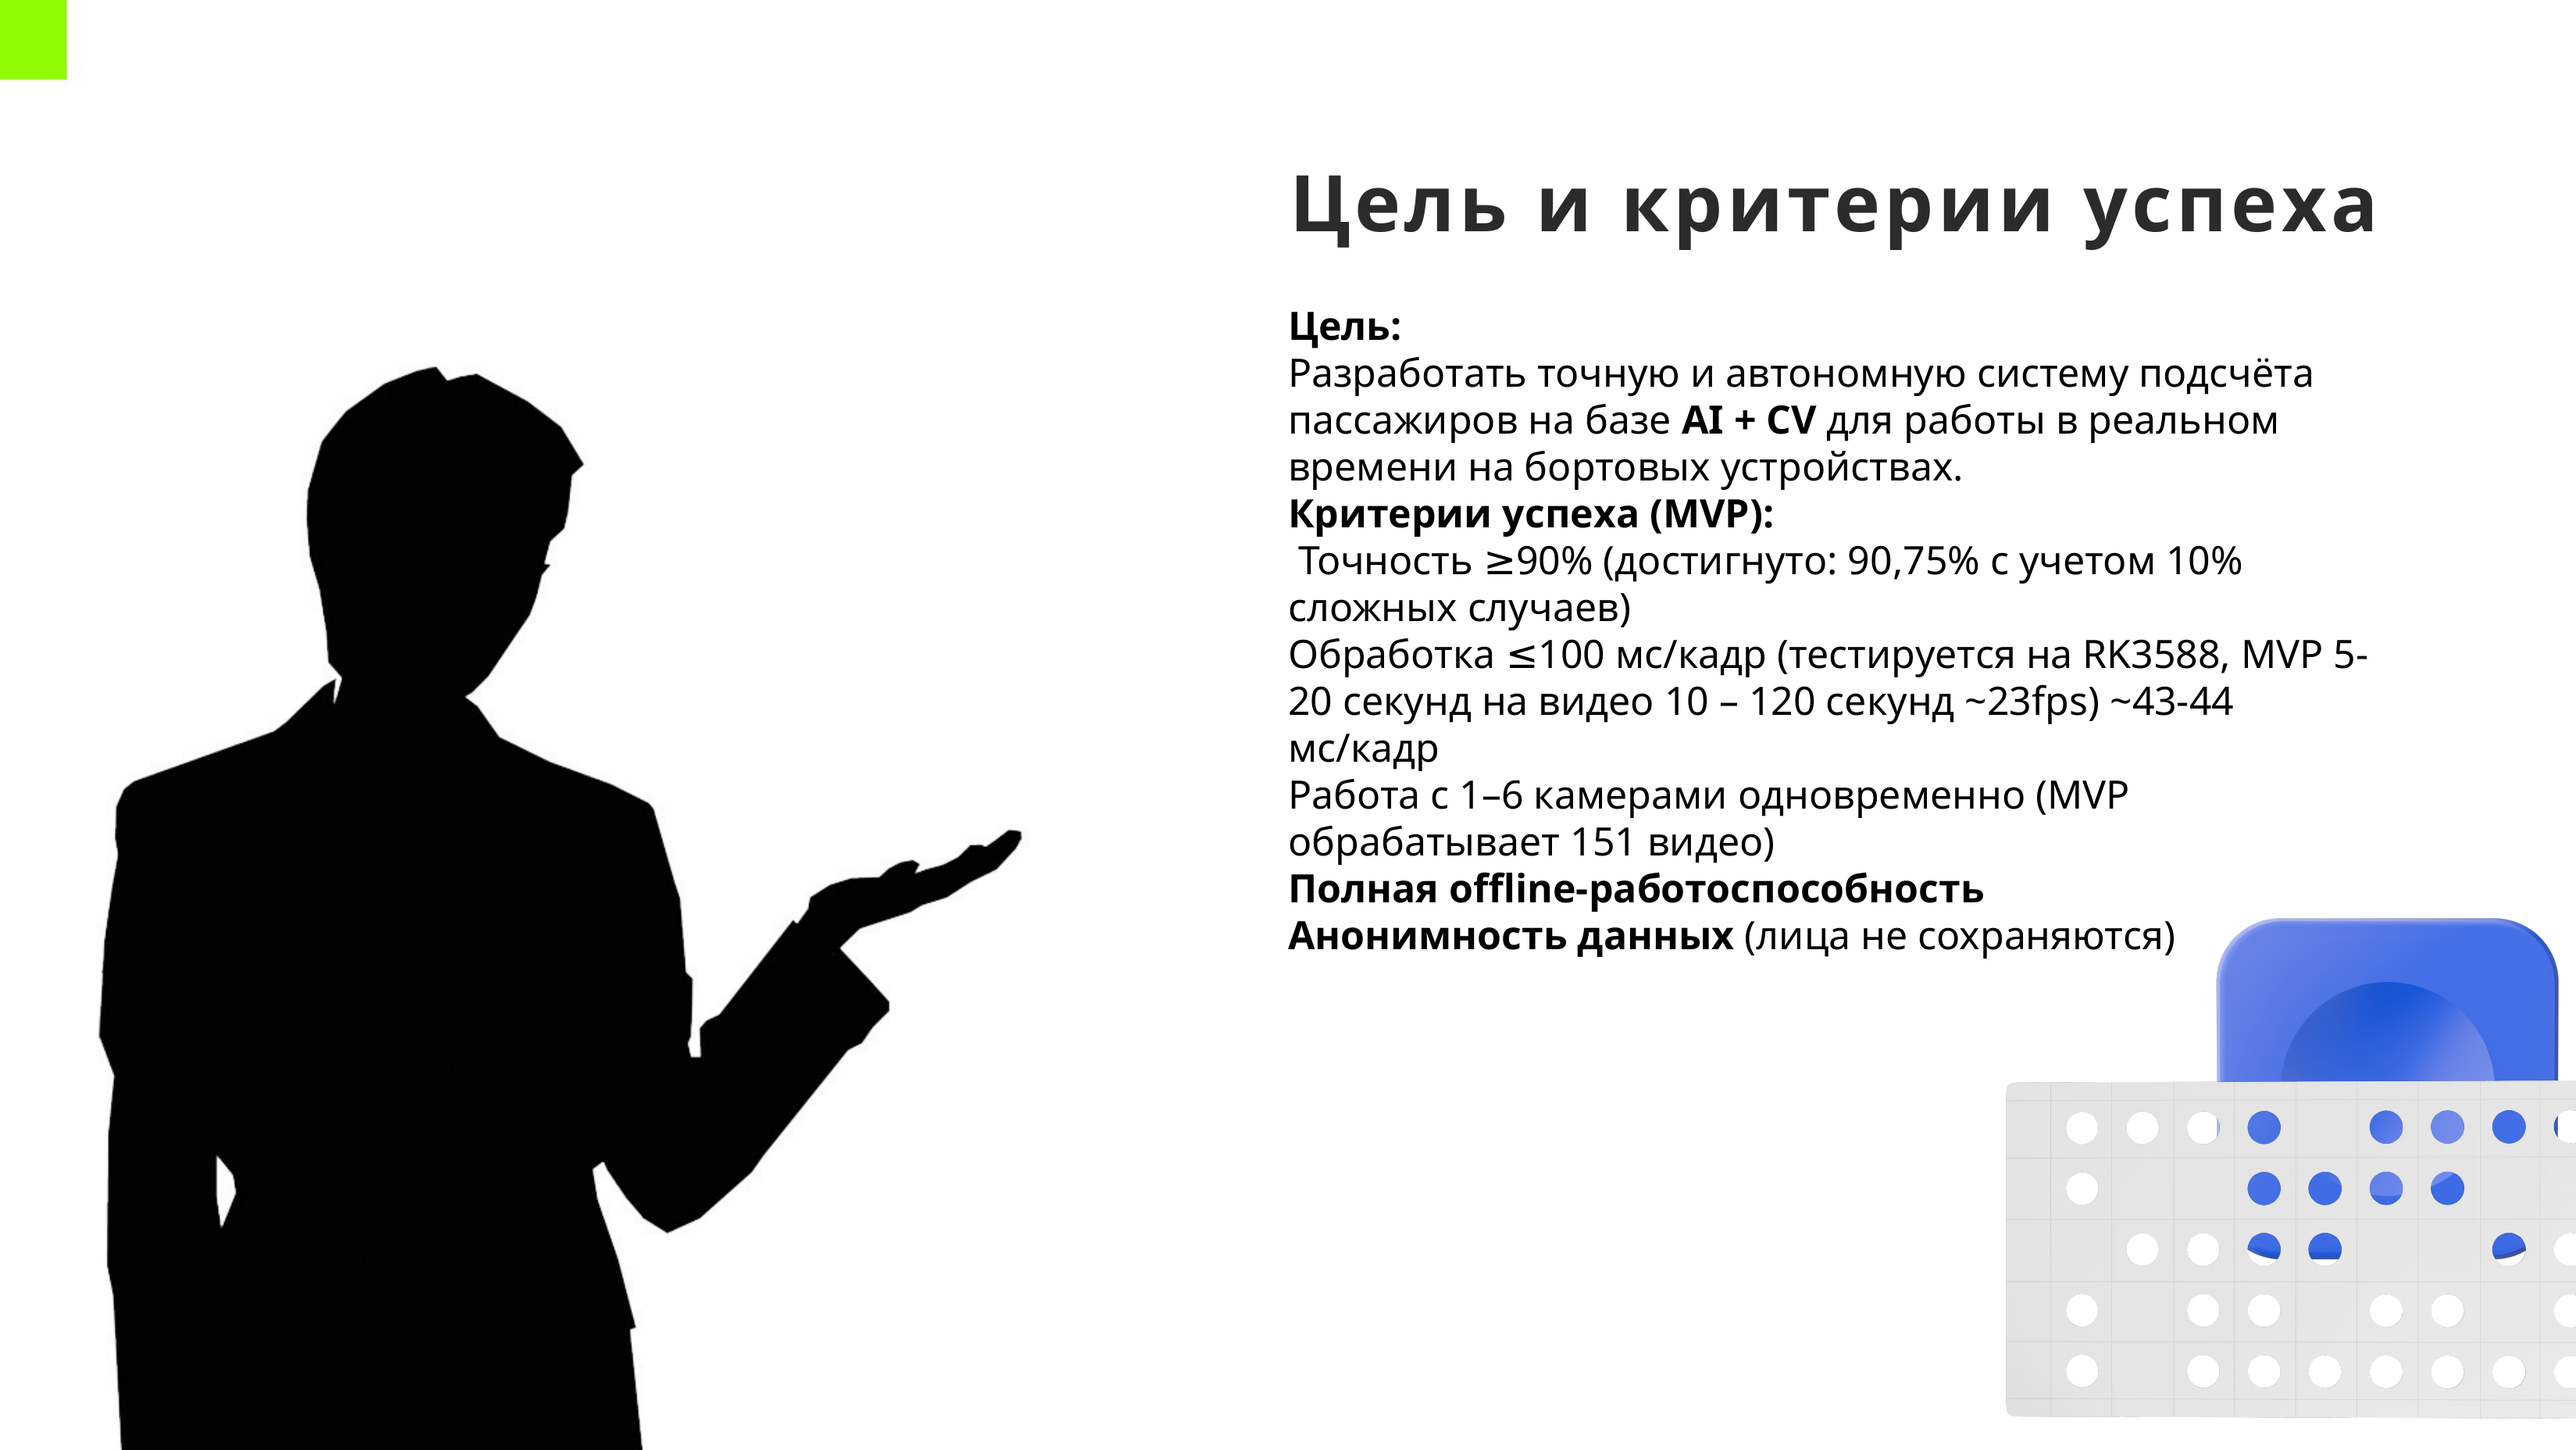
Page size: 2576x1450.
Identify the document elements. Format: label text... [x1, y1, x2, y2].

text_box Цель: Разработать точную и автономную систему подсчёта пассажиров на базе AI + CV для работы в реальном времени на бортовых устройствах. Критерии успеха (MVP): Точность ≥90% (достигнуто: 90,75% с учетом 10% сложных случаев) Обработка ≤100 мс/кадр (тестируется на RK3588, MVP 5-20 секунд на видео 10 – 120 секунд ~23fps) ~43-44 мс/кадр Работа с 1–6 камерами одновременно (MVP обрабатывает 151 видео) Полная offline-работоспособность Анонимность данных (лица не сохраняются) [1288, 301, 2386, 871]
text_box Цель и критерии успеха [1287, 153, 2439, 260]
picture [0, 0, 2576, 1450]
